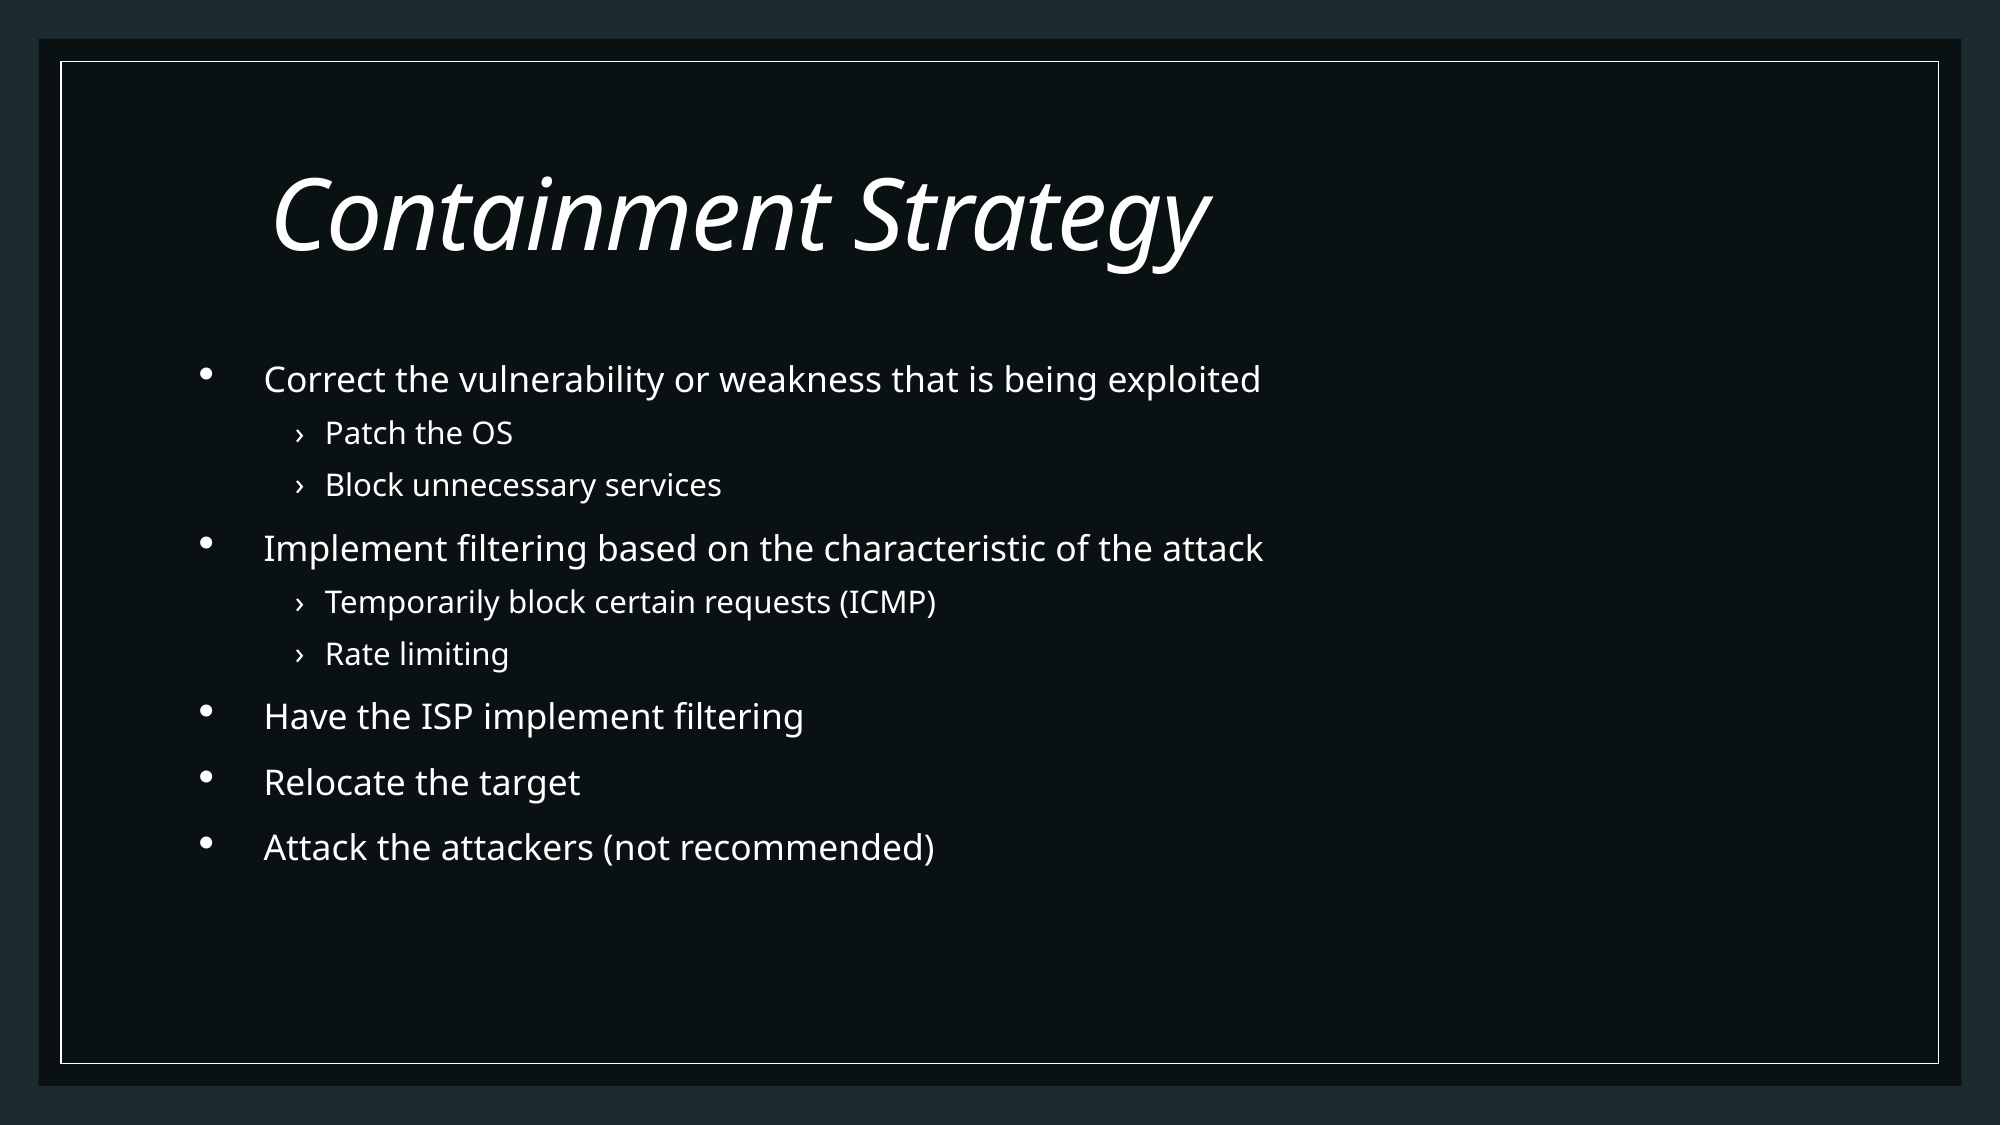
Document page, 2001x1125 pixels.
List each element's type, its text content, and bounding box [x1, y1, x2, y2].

list Correct the vulnerability or weakness that is being exploited Patch the OS Block unnecessary services Implement filtering based on the characteristic of the attack Temporarily block certain requests (ICMP) Rate limiting Have the ISP implement filtering Relocate the target Attack the attackers (not recommended) [174, 345, 1825, 977]
title Containment Strategy [174, 105, 1825, 331]
